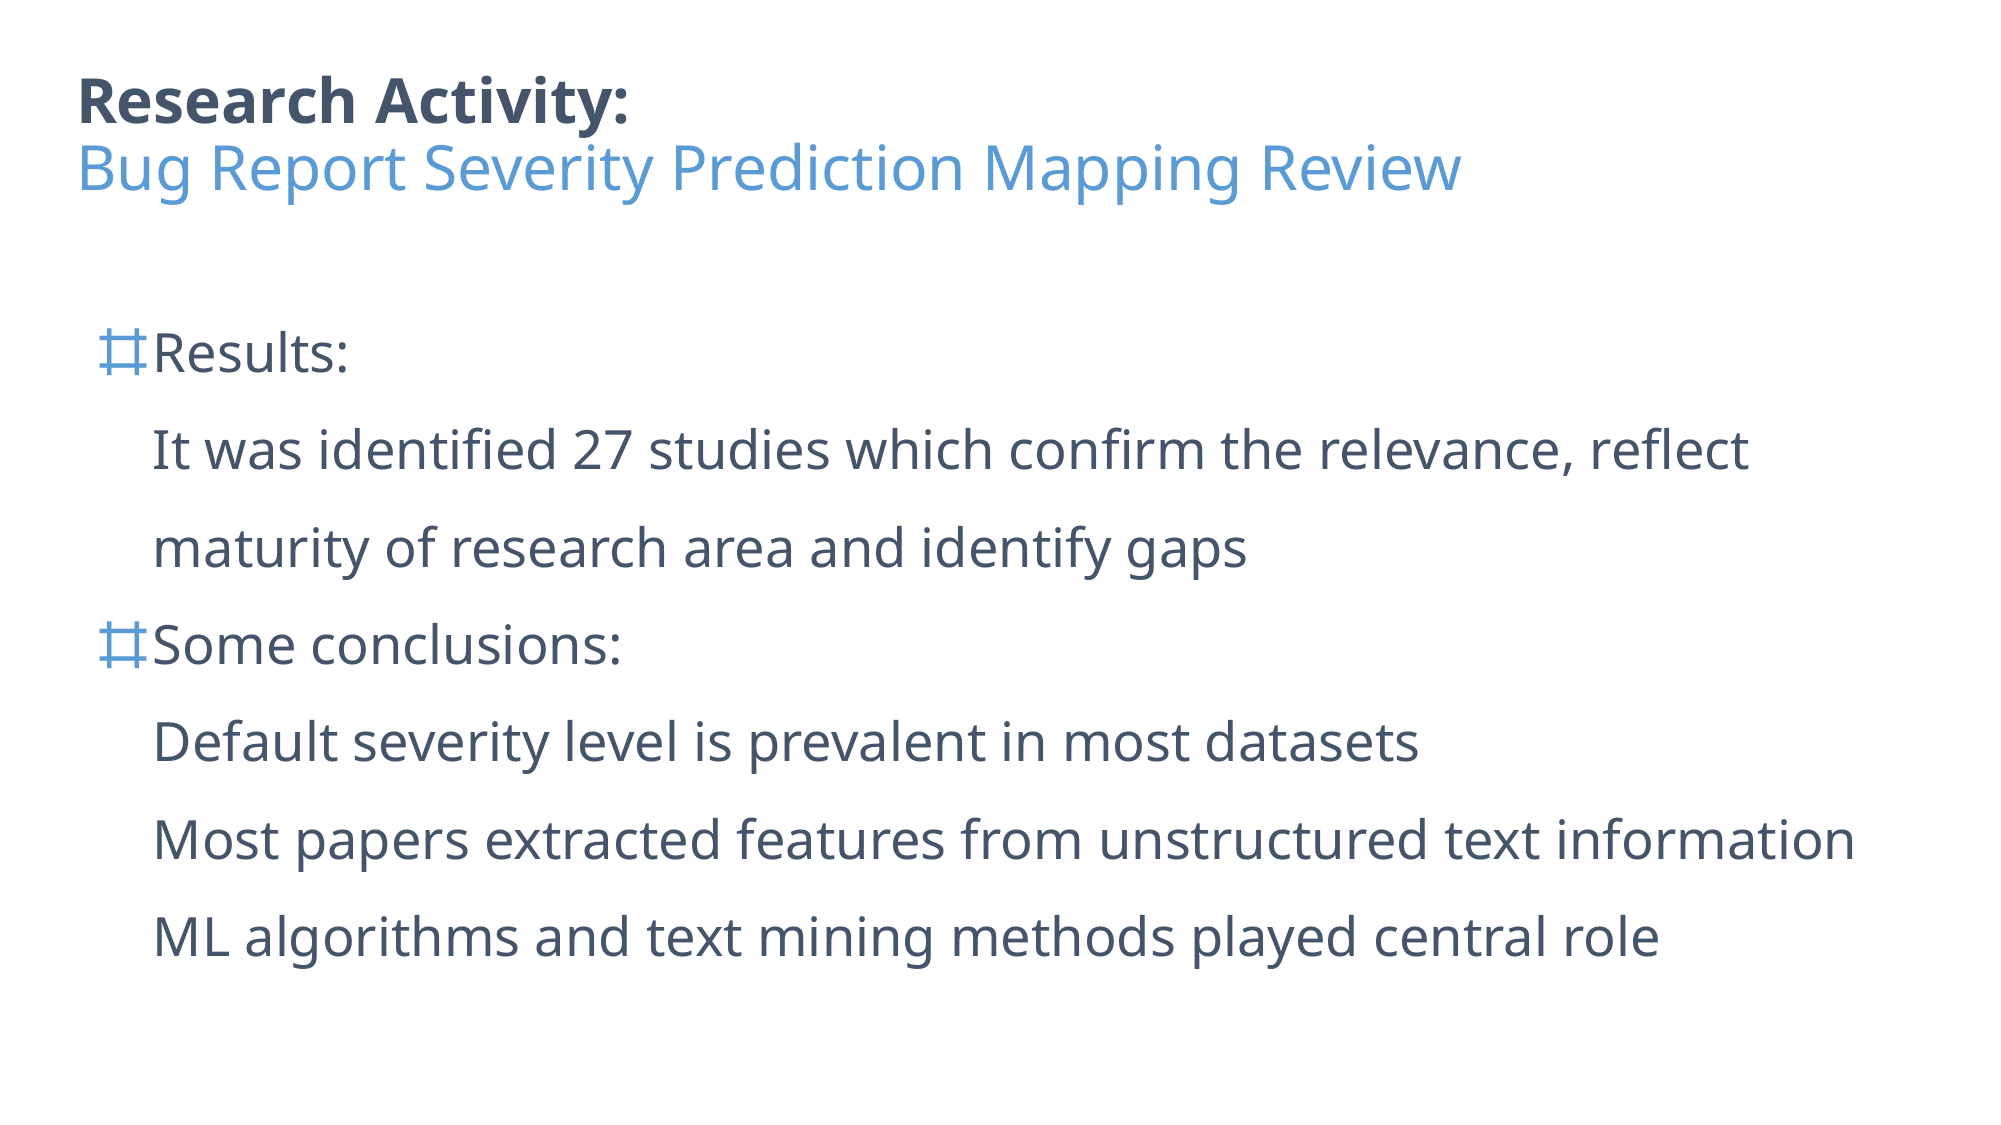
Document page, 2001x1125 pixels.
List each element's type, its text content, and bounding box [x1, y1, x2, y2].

text_box Results: It was identified 27 studies which confirm the relevance, reflect maturity of research area and identify gaps Some conclusions: Default severity level is prevalent in most datasets Most papers extracted features from unstructured text information ML algorithms and text mining methods played central role [81, 278, 1904, 1073]
title Research Activity: Bug Report Severity Prediction Mapping Review [61, 59, 1787, 214]
